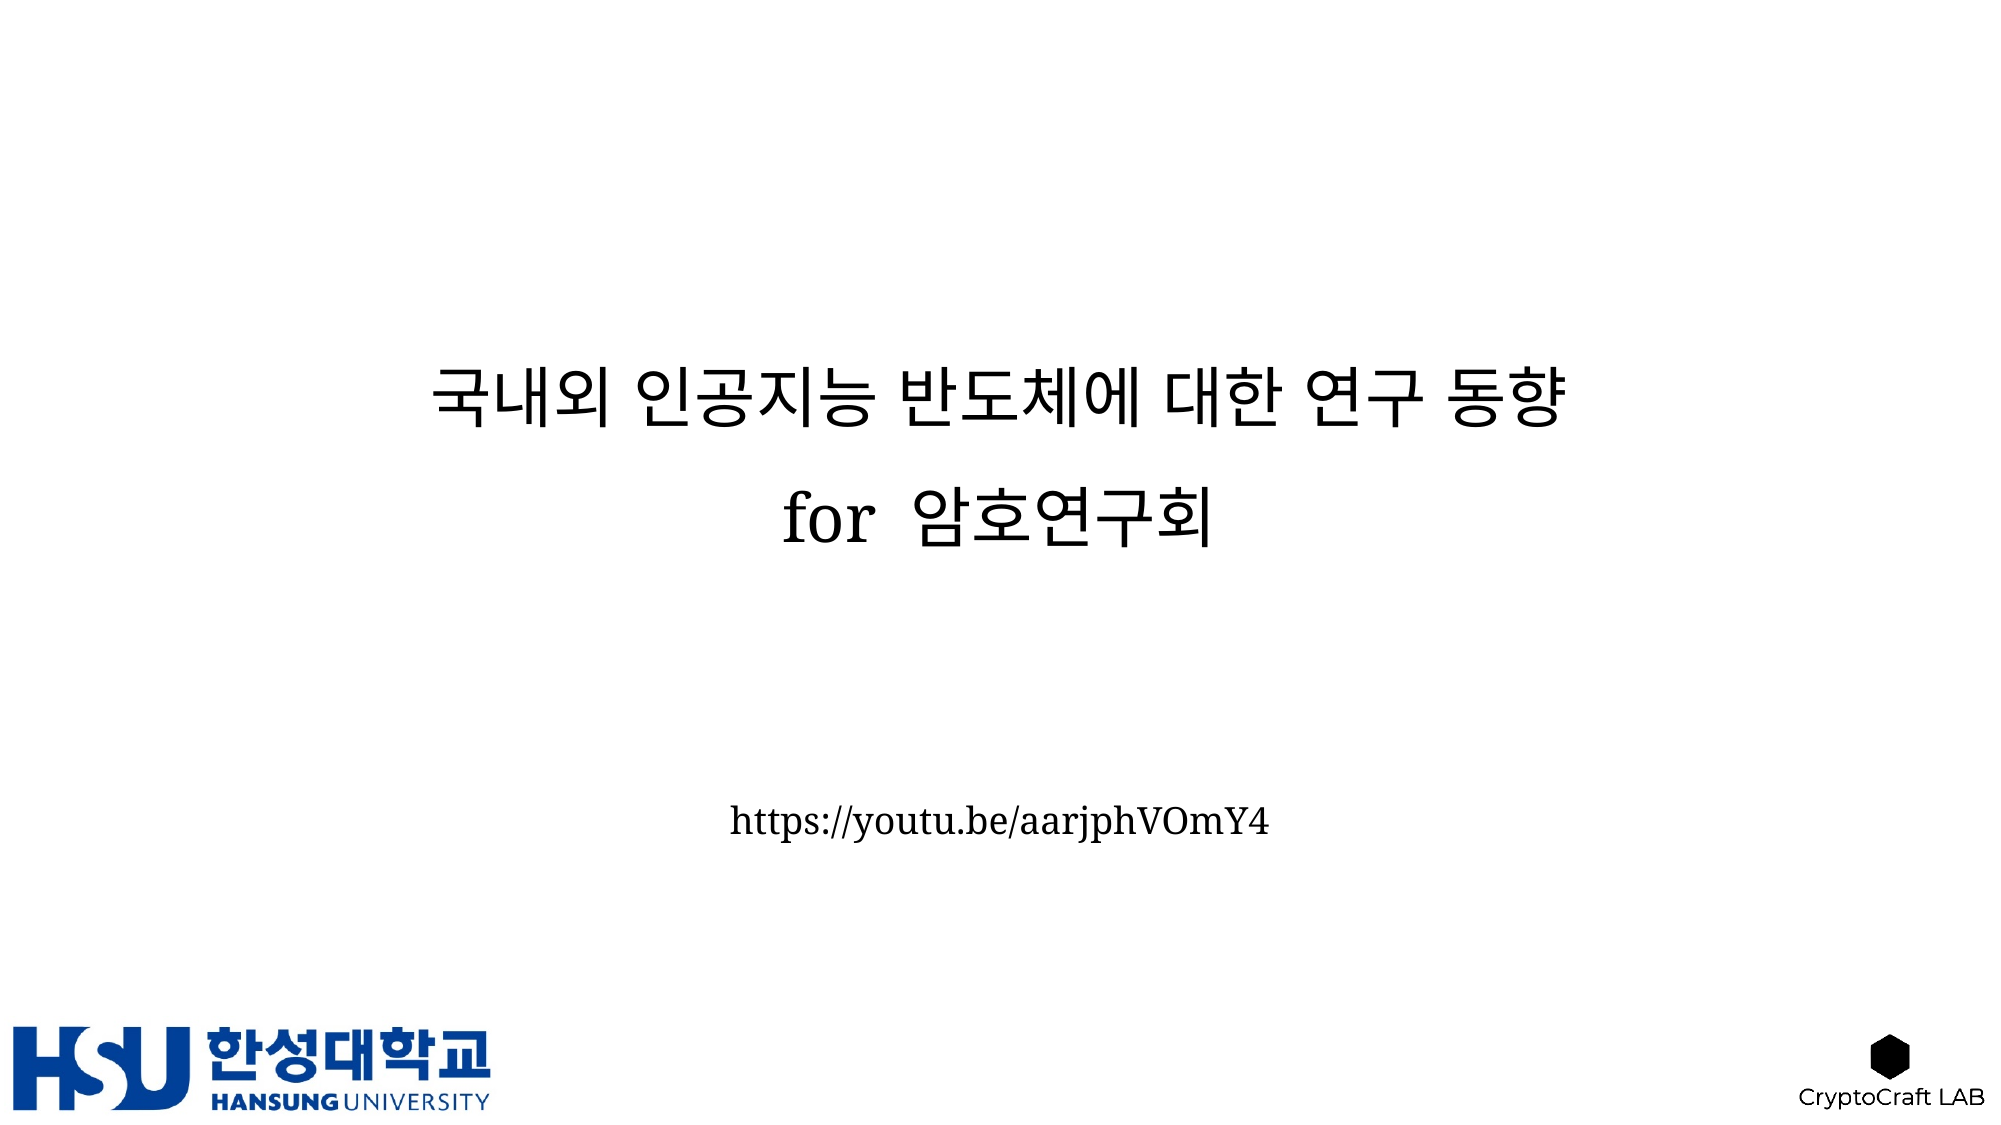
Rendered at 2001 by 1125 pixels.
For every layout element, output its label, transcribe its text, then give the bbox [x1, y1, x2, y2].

title 국내외 인공지능 반도체에 대한 연구 동향 for 암호연구회 [0, 240, 2000, 632]
subtitle https://youtu.be/aarjphVOmY4 [0, 686, 2000, 959]
picture [1784, 1019, 2000, 1125]
picture [4, 1016, 501, 1122]
